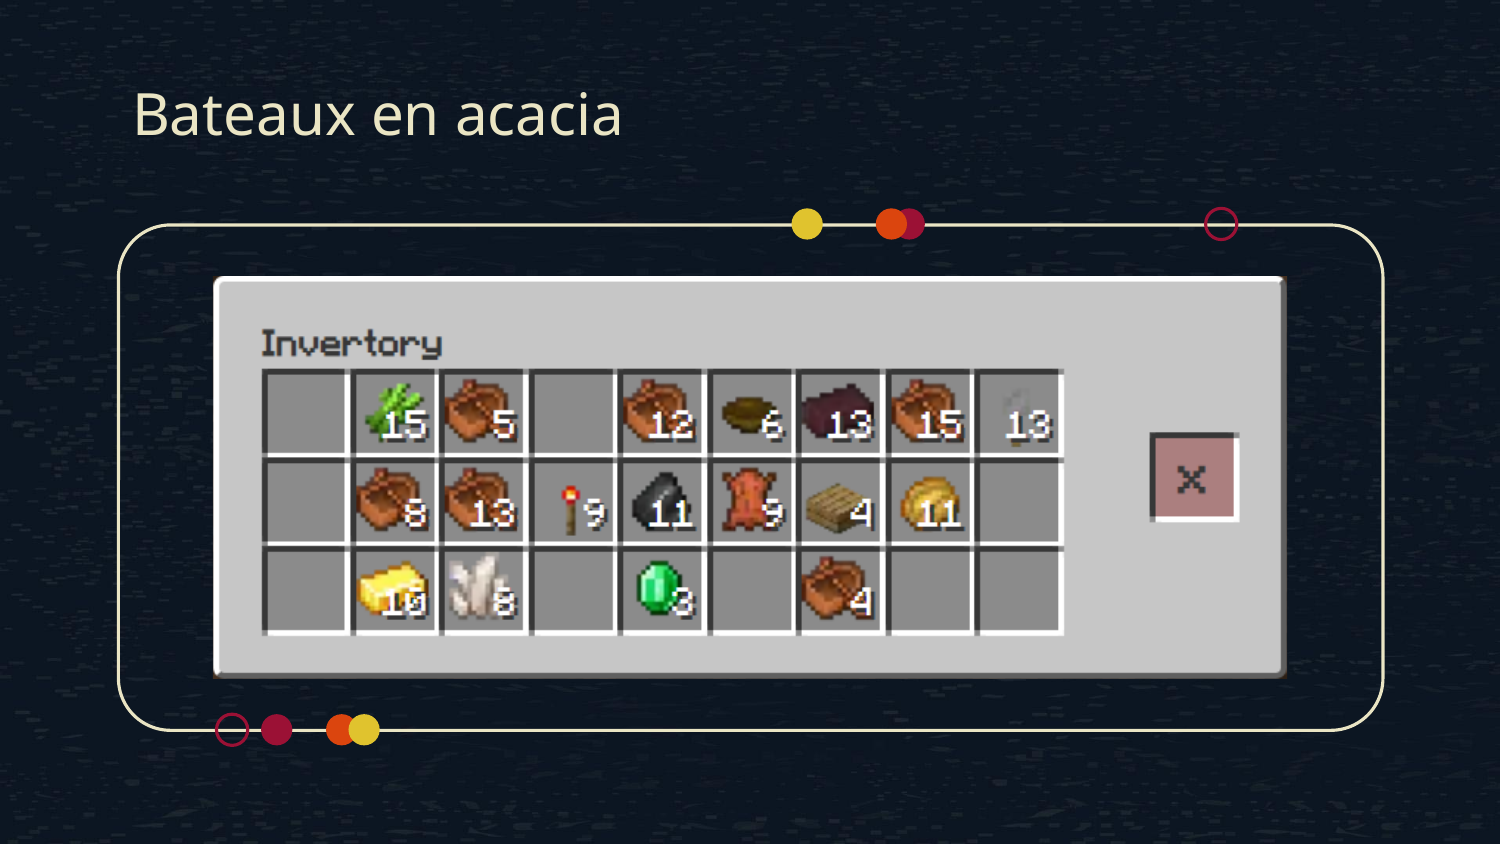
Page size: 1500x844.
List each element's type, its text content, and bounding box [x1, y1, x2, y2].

title Bateaux en acacia [117, 62, 1383, 157]
picture [0, 0, 1500, 844]
